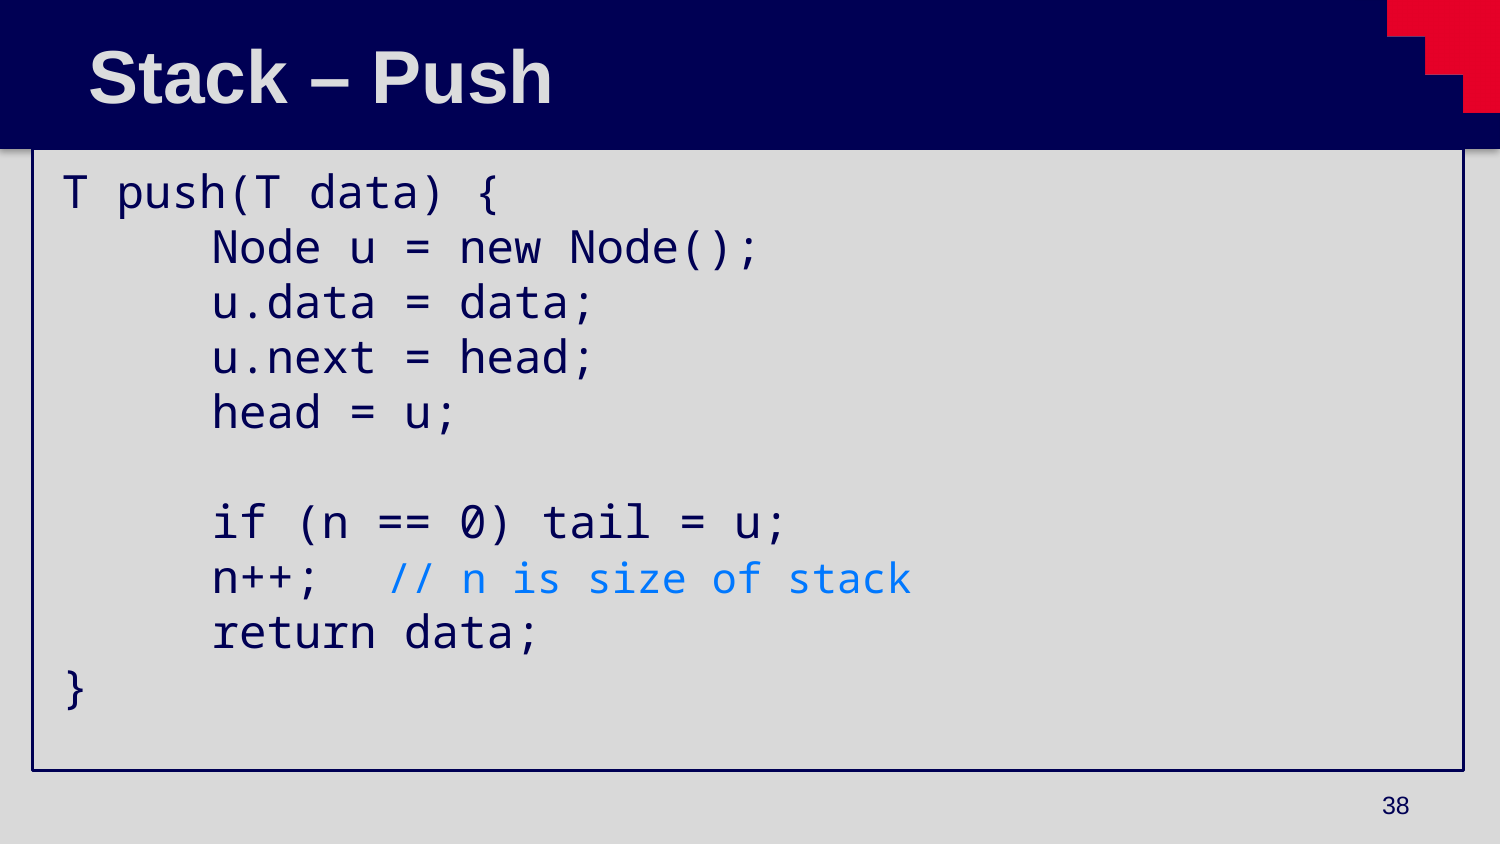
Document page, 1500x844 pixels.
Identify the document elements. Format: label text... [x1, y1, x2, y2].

title Stack – Push [0, 0, 1356, 150]
slide_number 38 [1074, 782, 1425, 827]
picture [1387, 0, 1500, 113]
list T push(T data) { Node u = new Node(); u.data = data; u.next = head; head = u; if (n == 0) tail = u; n++; // n is size of stack return data; } [31, 146, 1465, 772]
